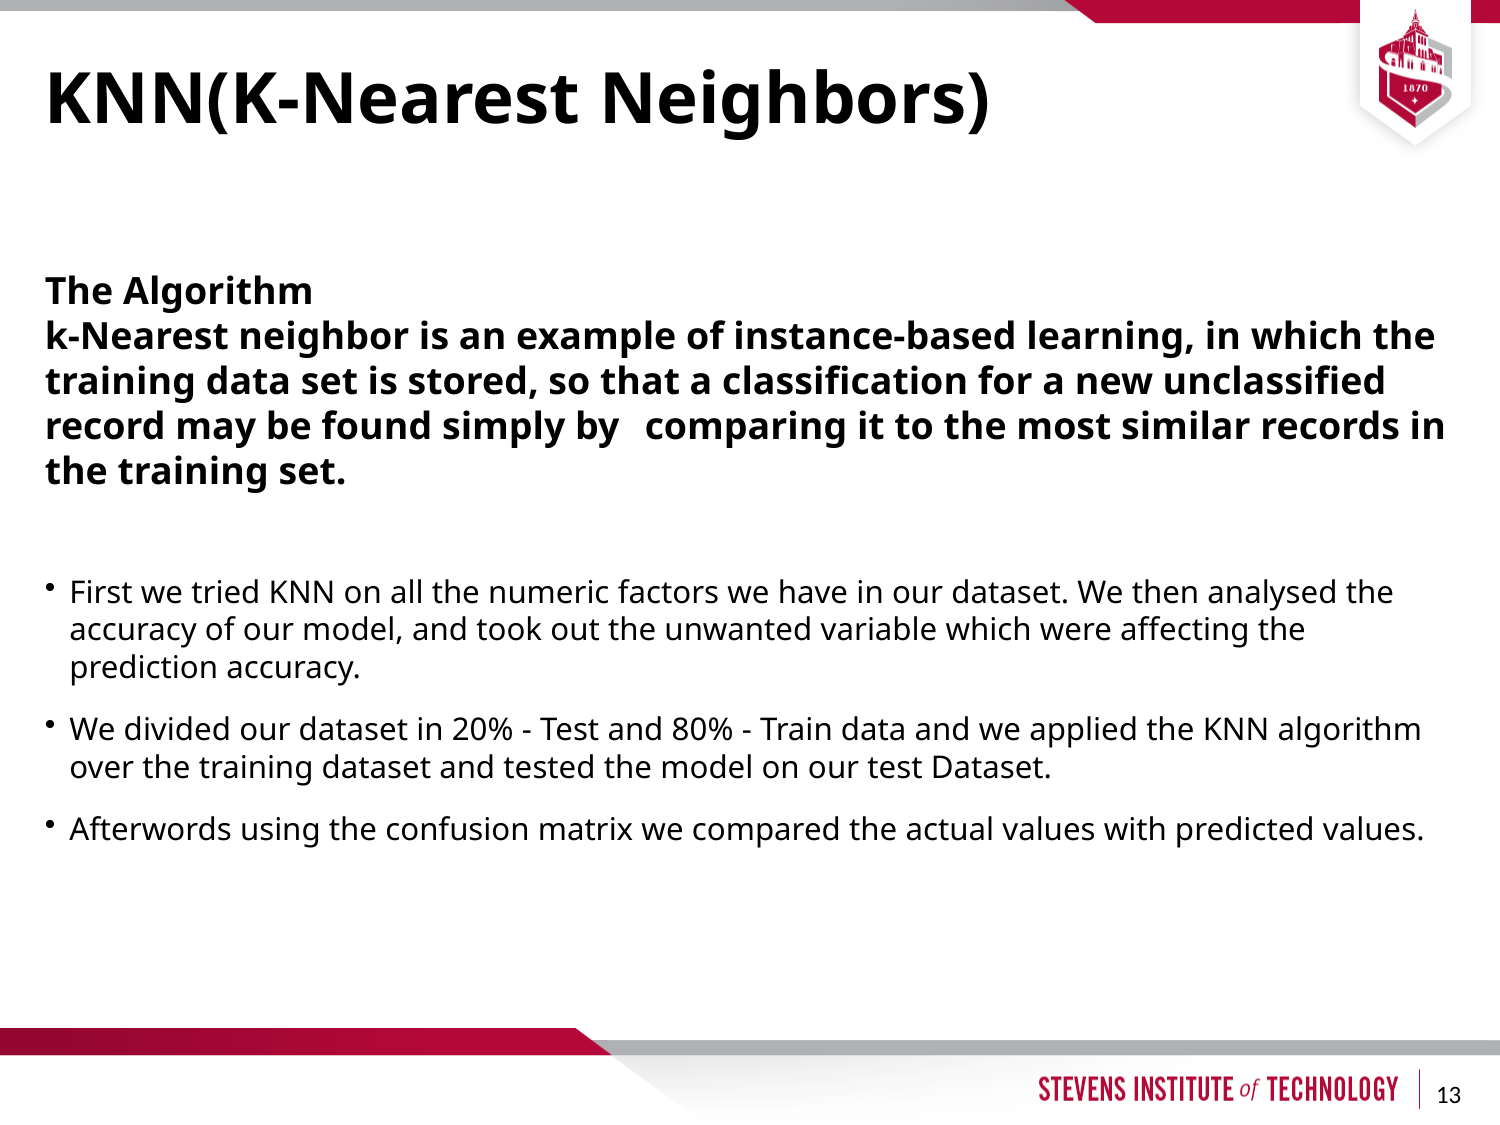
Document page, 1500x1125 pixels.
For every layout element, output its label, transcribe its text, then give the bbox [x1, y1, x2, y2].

list The Algorithm k-Nearest neighbor is an example of instance-based learning, in which the training data set is stored, so that a classification for a new unclassified record may be found simply by comparing it to the most similar records in the training set. First we tried KNN on all the numeric factors we have in our dataset. We then analysed the accuracy of our model, and took out the unwanted variable which were affecting the prediction accuracy. We divided our dataset in 20% - Test and 80% - Train data and we applied the KNN algorithm over the training dataset and tested the model on our test Dataset. Afterwords using the confusion matrix we compared the actual values with predicted values. [36, 259, 1463, 1001]
picture [0, 1028, 1500, 1125]
picture [0, 0, 1500, 160]
title KNN(K-Nearest Neighbors) [36, 44, 1338, 234]
slide_number 13 [1428, 1070, 1473, 1116]
